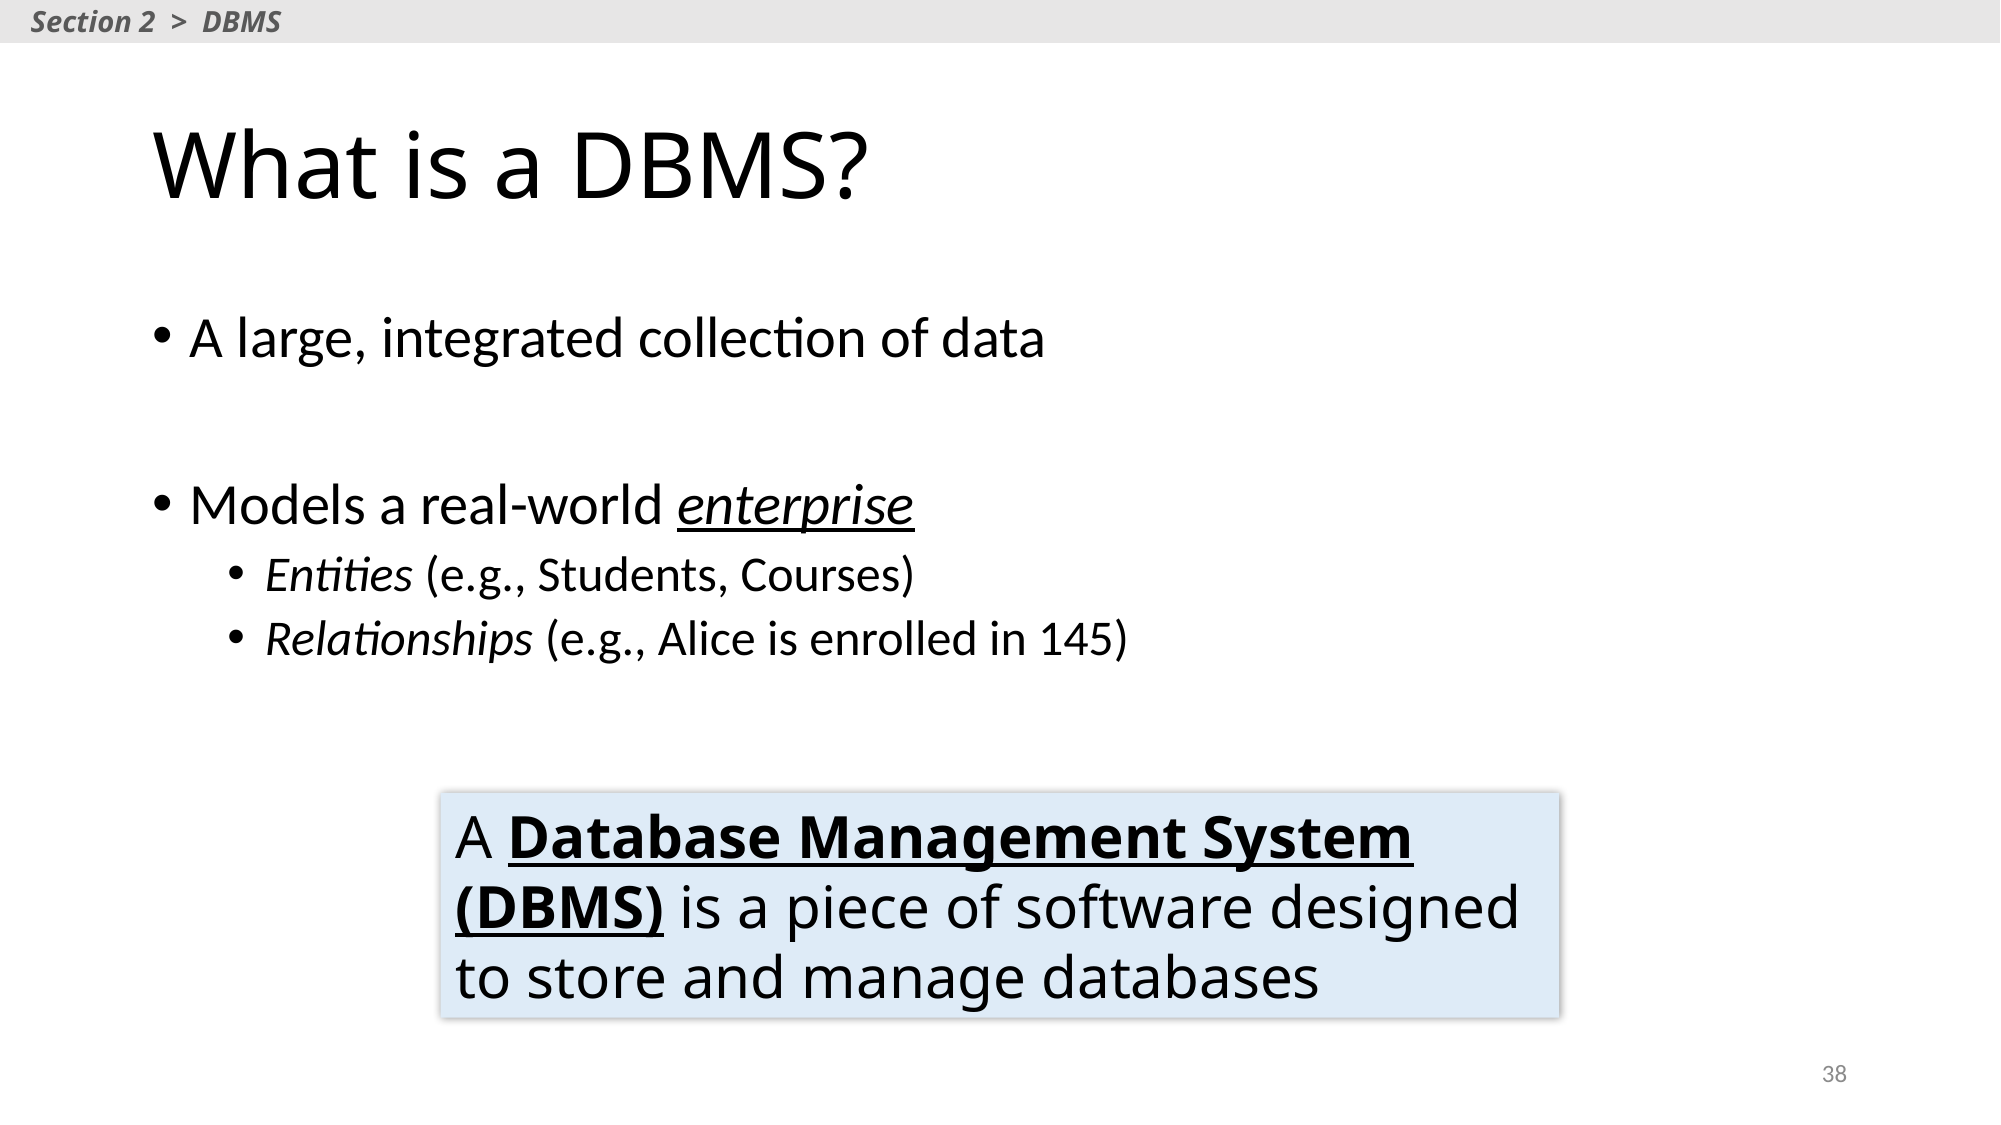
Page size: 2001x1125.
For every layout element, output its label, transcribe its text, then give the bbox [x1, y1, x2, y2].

slide_number 38 [1412, 1042, 1863, 1103]
text_box A Database Management System (DBMS) is a piece of software designed to store and manage databases [440, 792, 1560, 1018]
list A large, integrated collection of data Models a real-world enterprise Entities (e.g., Students, Courses) Relationships (e.g., Alice is enrolled in 145) [137, 299, 1863, 1014]
title What is a DBMS? [137, 59, 1863, 278]
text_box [0, 0, 2000, 47]
